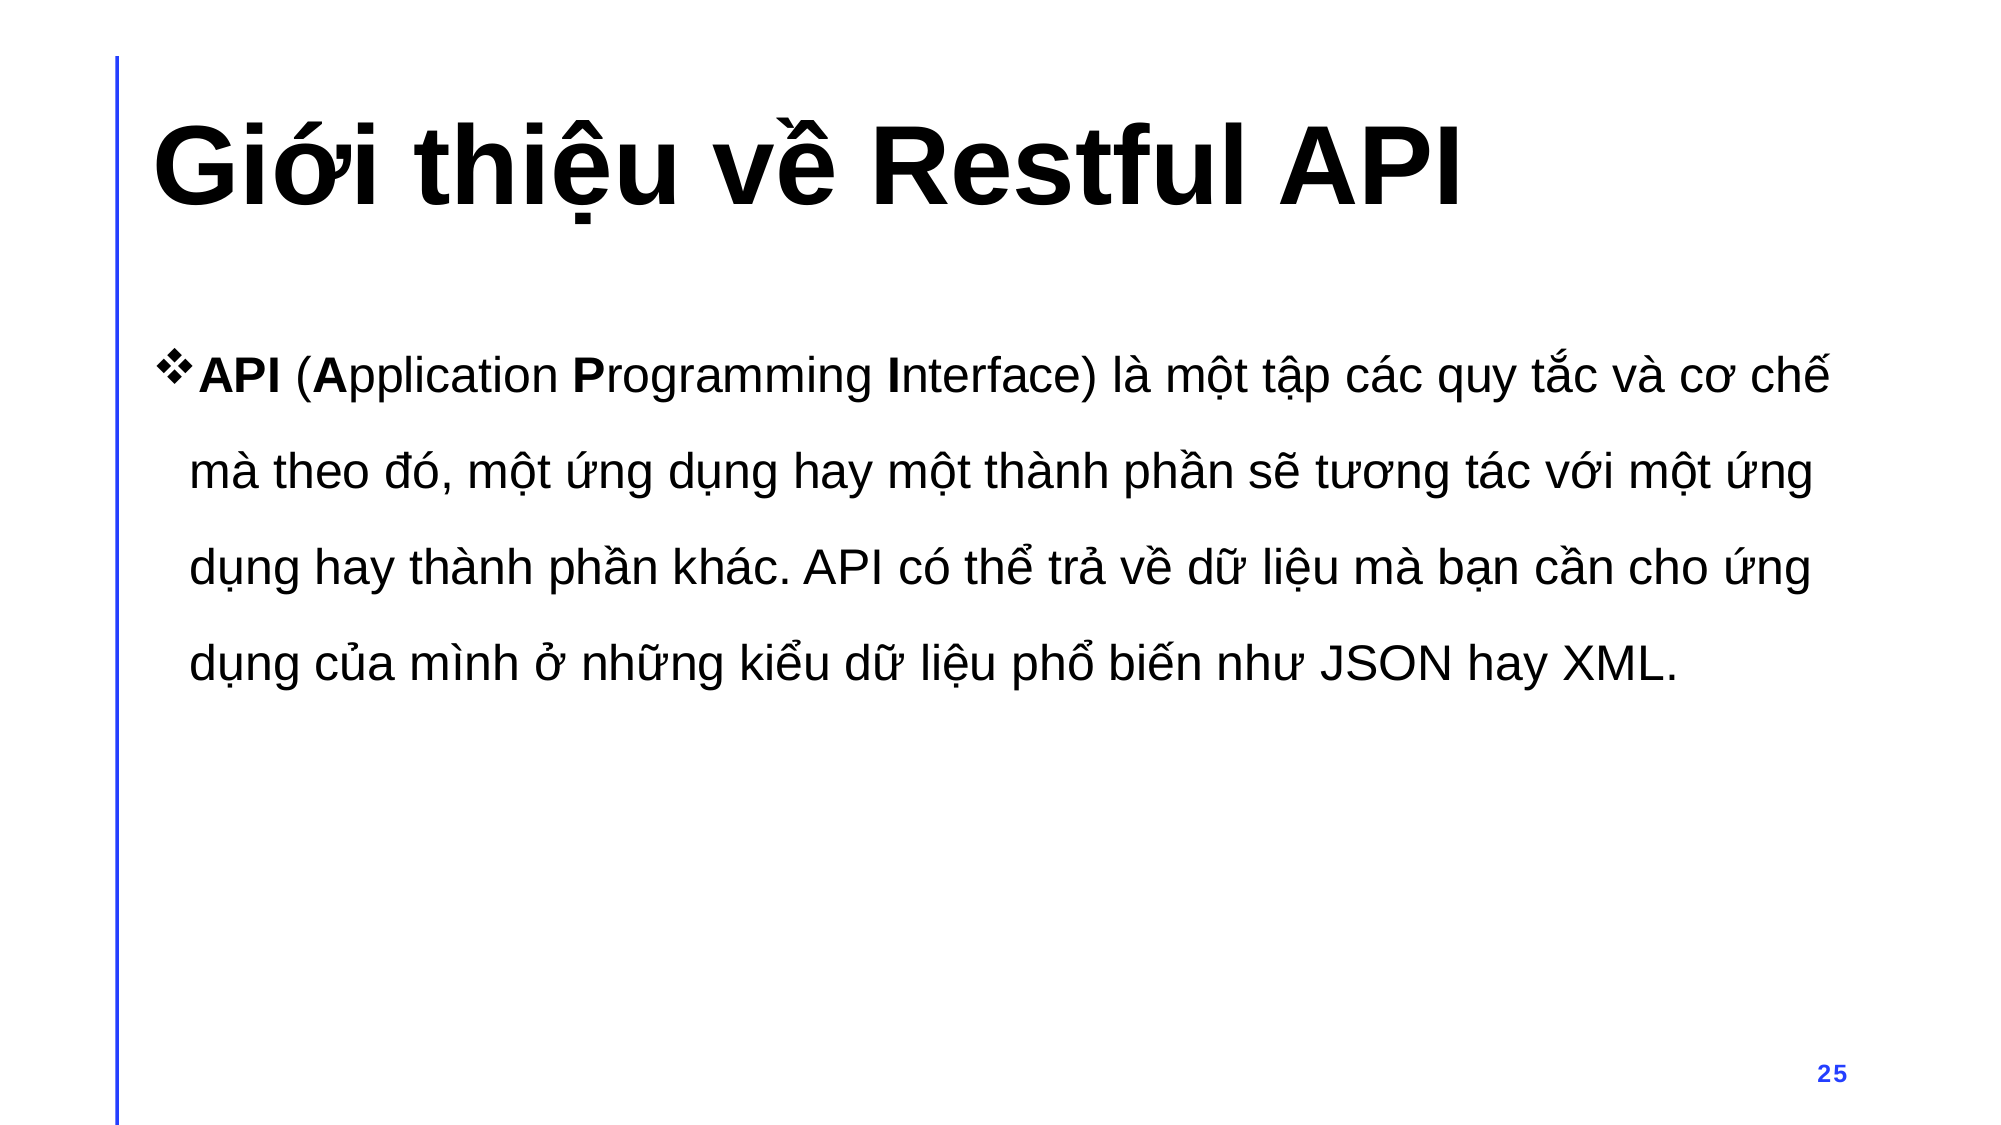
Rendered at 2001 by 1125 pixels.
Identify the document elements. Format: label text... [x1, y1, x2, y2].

title Giới thiệu về Restful API [137, 59, 1863, 278]
list API (Application Programming Interface) là một tập các quy tắc và cơ chế mà theo đó, một ứng dụng hay một thành phần sẽ tương tác với một ứng dụng hay thành phần khác. API có thể trả về dữ liệu mà bạn cần cho ứng dụng của mình ở những kiểu dữ liệu phổ biến như JSON hay XML. [137, 299, 1863, 1014]
slide_number 25 [1412, 1042, 1863, 1103]
